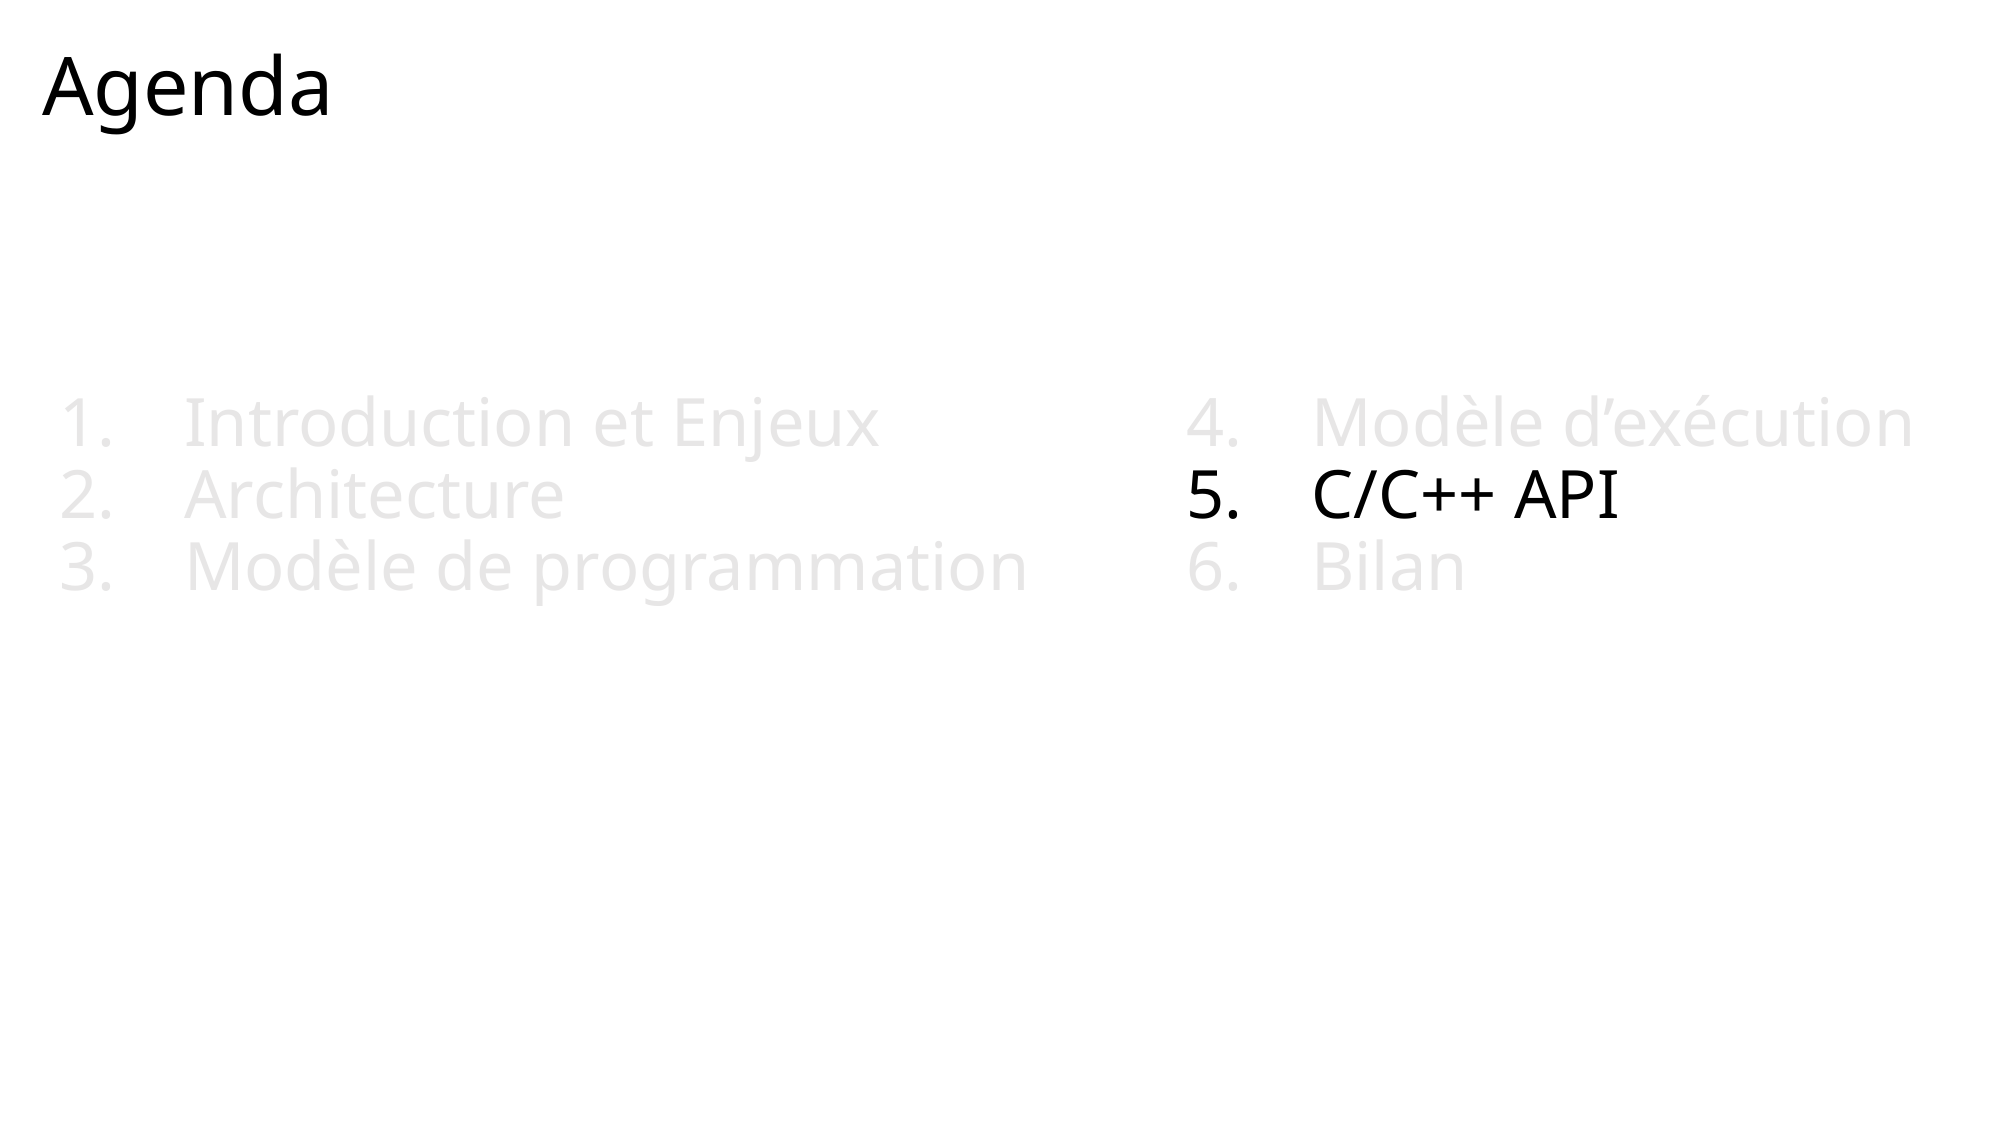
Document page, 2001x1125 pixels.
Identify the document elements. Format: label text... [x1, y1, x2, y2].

title Agenda [27, 37, 714, 141]
text_box Modèle d’exécution C/C++ API Bilan [1171, 314, 2000, 613]
text_box Introduction et Enjeux Architecture Modèle de programmation [44, 282, 1117, 613]
